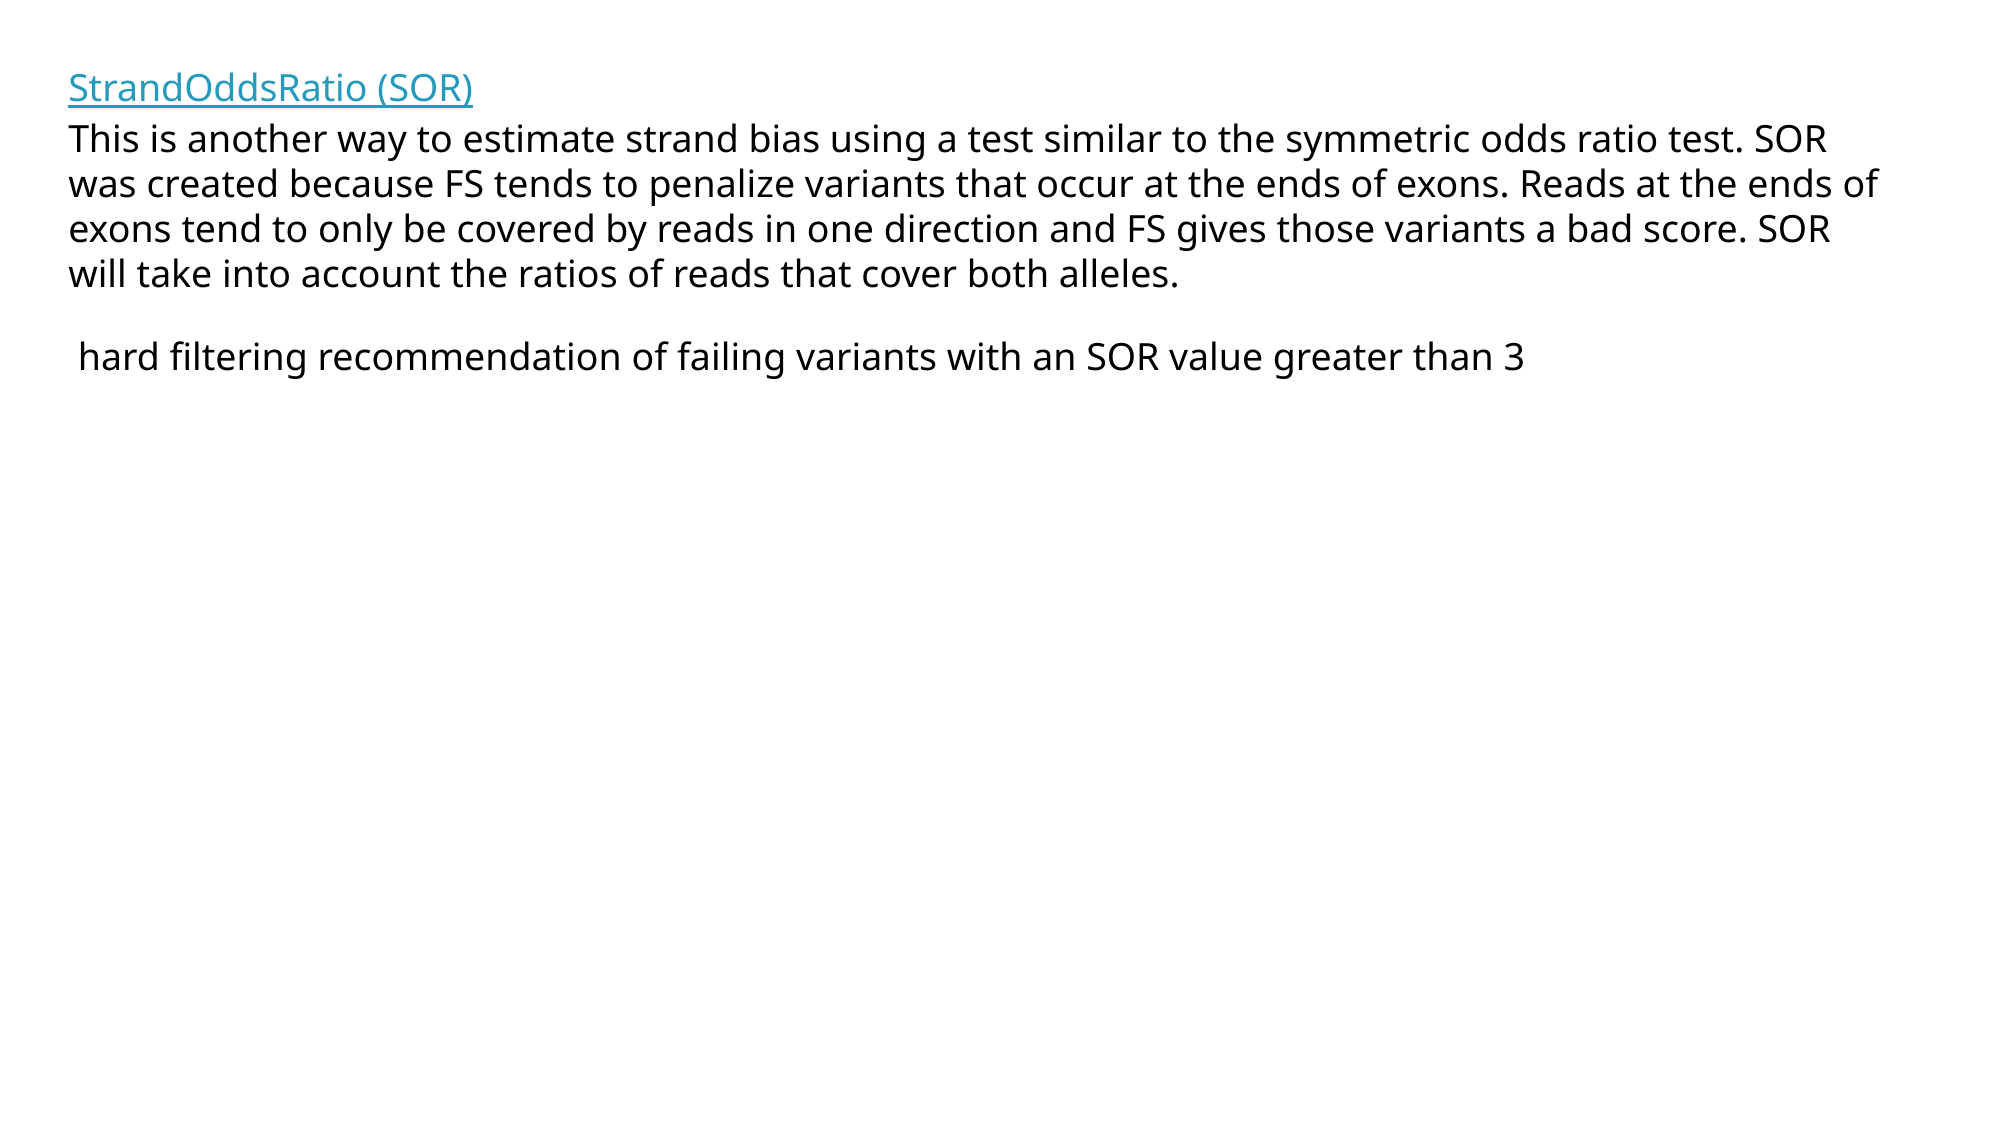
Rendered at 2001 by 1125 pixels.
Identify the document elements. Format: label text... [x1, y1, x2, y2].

text_box StrandOddsRatio (SOR) This is another way to estimate strand bias using a test similar to the symmetric odds ratio test. SOR was created because FS tends to penalize variants that occur at the ends of exons. Reads at the ends of exons tend to only be covered by reads in one direction and FS gives those variants a bad score. SOR will take into account the ratios of reads that cover both alleles. [53, 56, 1906, 303]
text_box hard filtering recommendation of failing variants with an SOR value greater than 3 [53, 325, 1810, 386]
